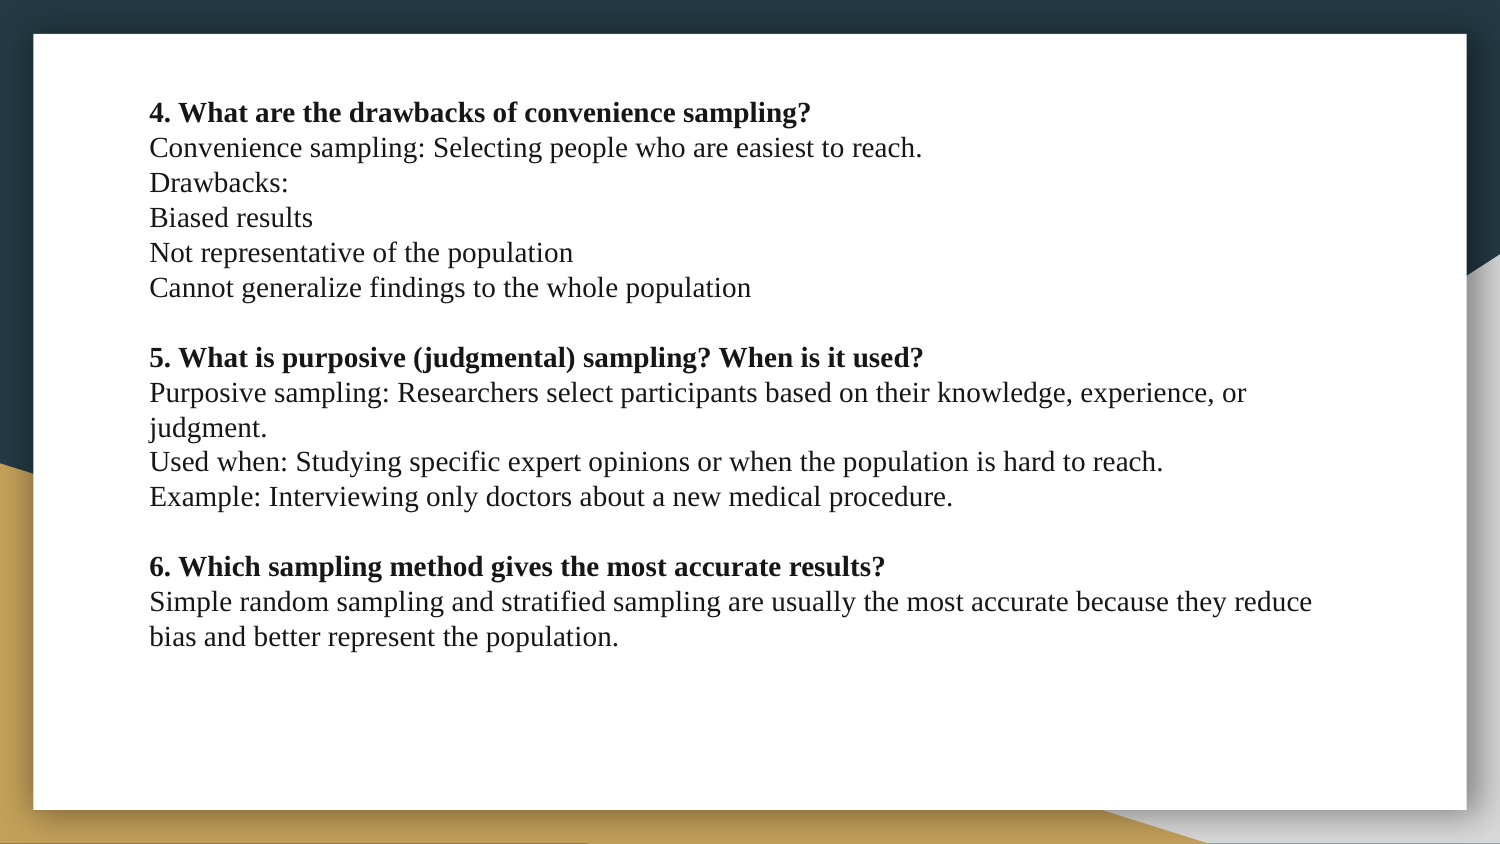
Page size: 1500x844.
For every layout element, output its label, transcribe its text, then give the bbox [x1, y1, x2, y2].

title 4. What are the drawbacks of convenience sampling? Convenience sampling: Selecting people who are easiest to reach. Drawbacks: Biased results Not representative of the population Cannot generalize findings to the whole population 5. What is purposive (judgmental) sampling? When is it used? Purposive sampling: Researchers select participants based on their knowledge, experience, or judgment. Used when: Studying specific expert opinions or when the population is hard to reach. Example: Interviewing only doctors about a new medical procedure. 6. Which sampling method gives the most accurate results? Simple random sampling and stratified sampling are usually the most accurate because they reduce bias and better represent the population. [134, 78, 1335, 796]
